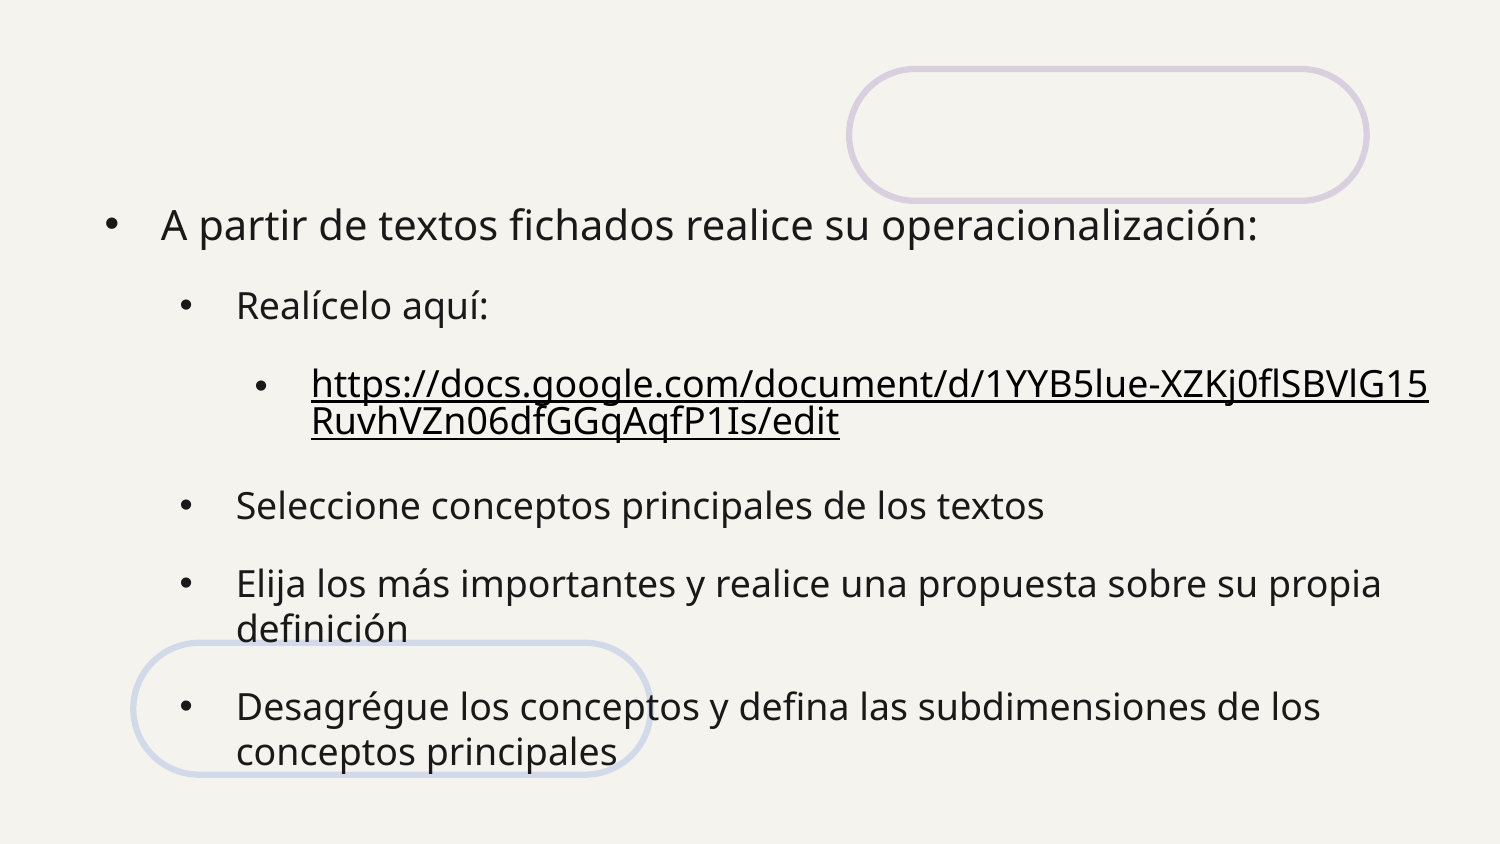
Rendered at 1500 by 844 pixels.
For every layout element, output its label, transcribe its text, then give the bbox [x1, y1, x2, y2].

subtitle A partir de textos fichados realice su operacionalización: Realícelo aquí: https://docs.google.com/document/d/1YYB5lue-XZKj0flSBVlG15RuvhVZn06dfGGqAqfP1Is/edit Seleccione conceptos principales de los textos Elija los más importantes y realice una propuesta sobre su propia definición Desagrégue los conceptos y defina las subdimensiones de los conceptos principales [42, 183, 1458, 607]
